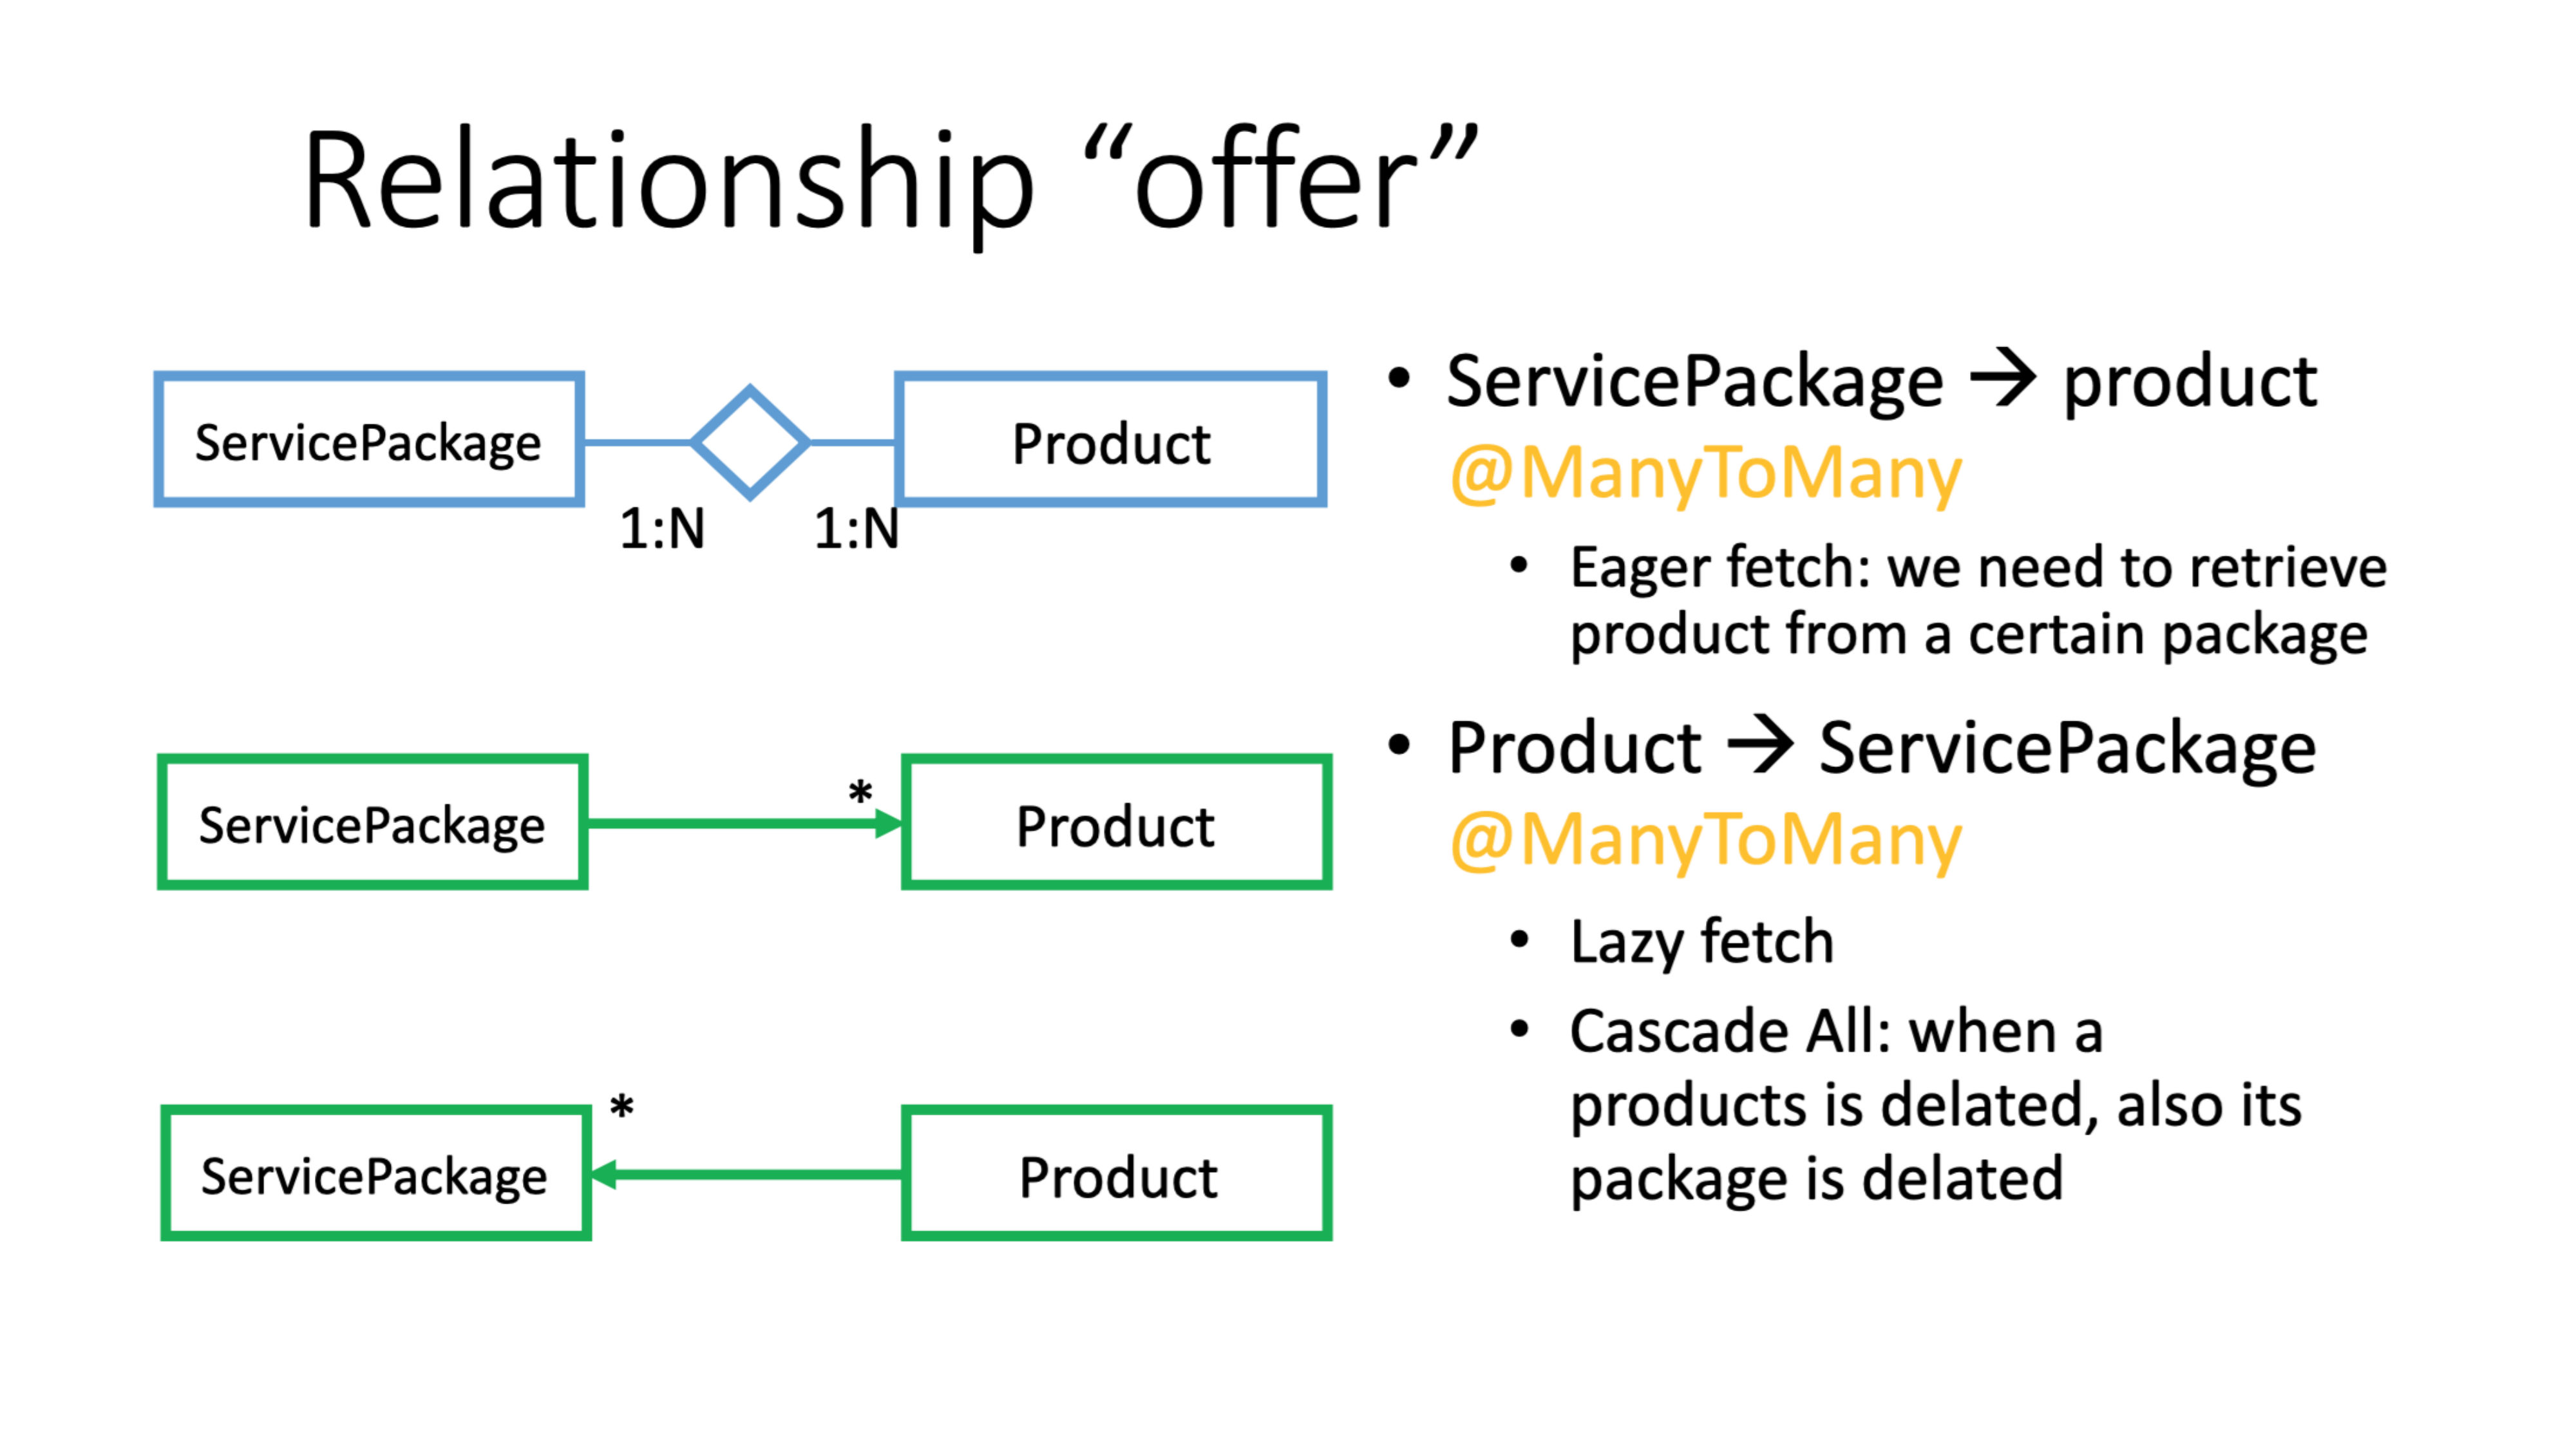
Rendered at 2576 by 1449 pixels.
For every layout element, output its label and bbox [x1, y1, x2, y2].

picture [131, 75, 2445, 1331]
